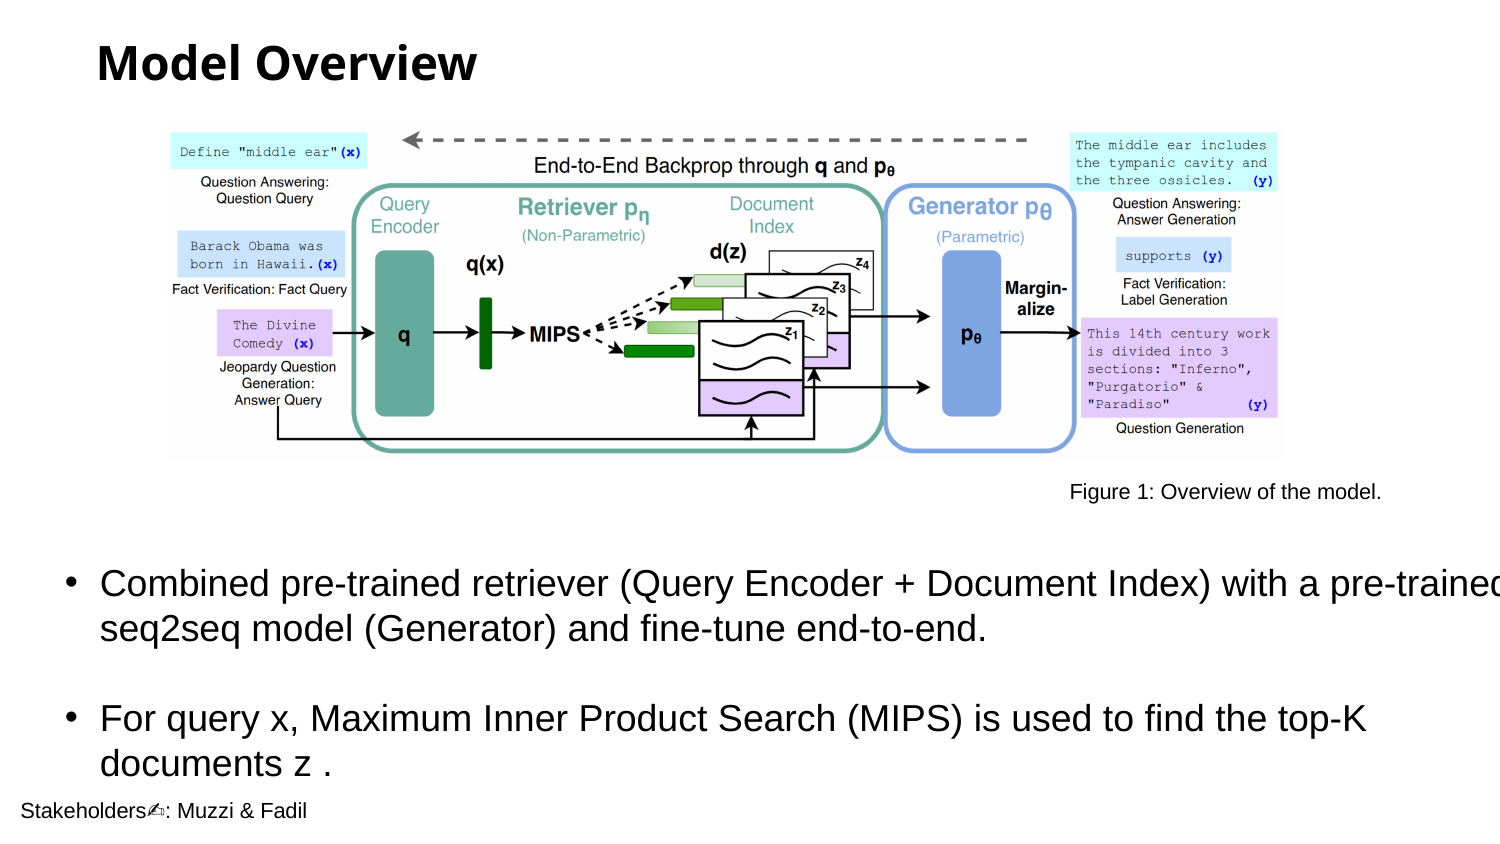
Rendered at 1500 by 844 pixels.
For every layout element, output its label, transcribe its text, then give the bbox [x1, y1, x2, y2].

text_box Figure 1: Overview of the model. [1058, 472, 1484, 510]
text_box Combined pre-trained retriever (Query Encoder + Document Index) with a pre-trained seq2seq model (Generator) and fine-tune end-to-end. For query x, Maximum Inner Product Search (MIPS) is used to find the top-K documents z . [53, 553, 1500, 843]
title Model Overview [80, 32, 1375, 99]
text_box Stakeholders✍️: Muzzi & Fadil [9, 790, 53, 829]
picture [167, 125, 1285, 461]
